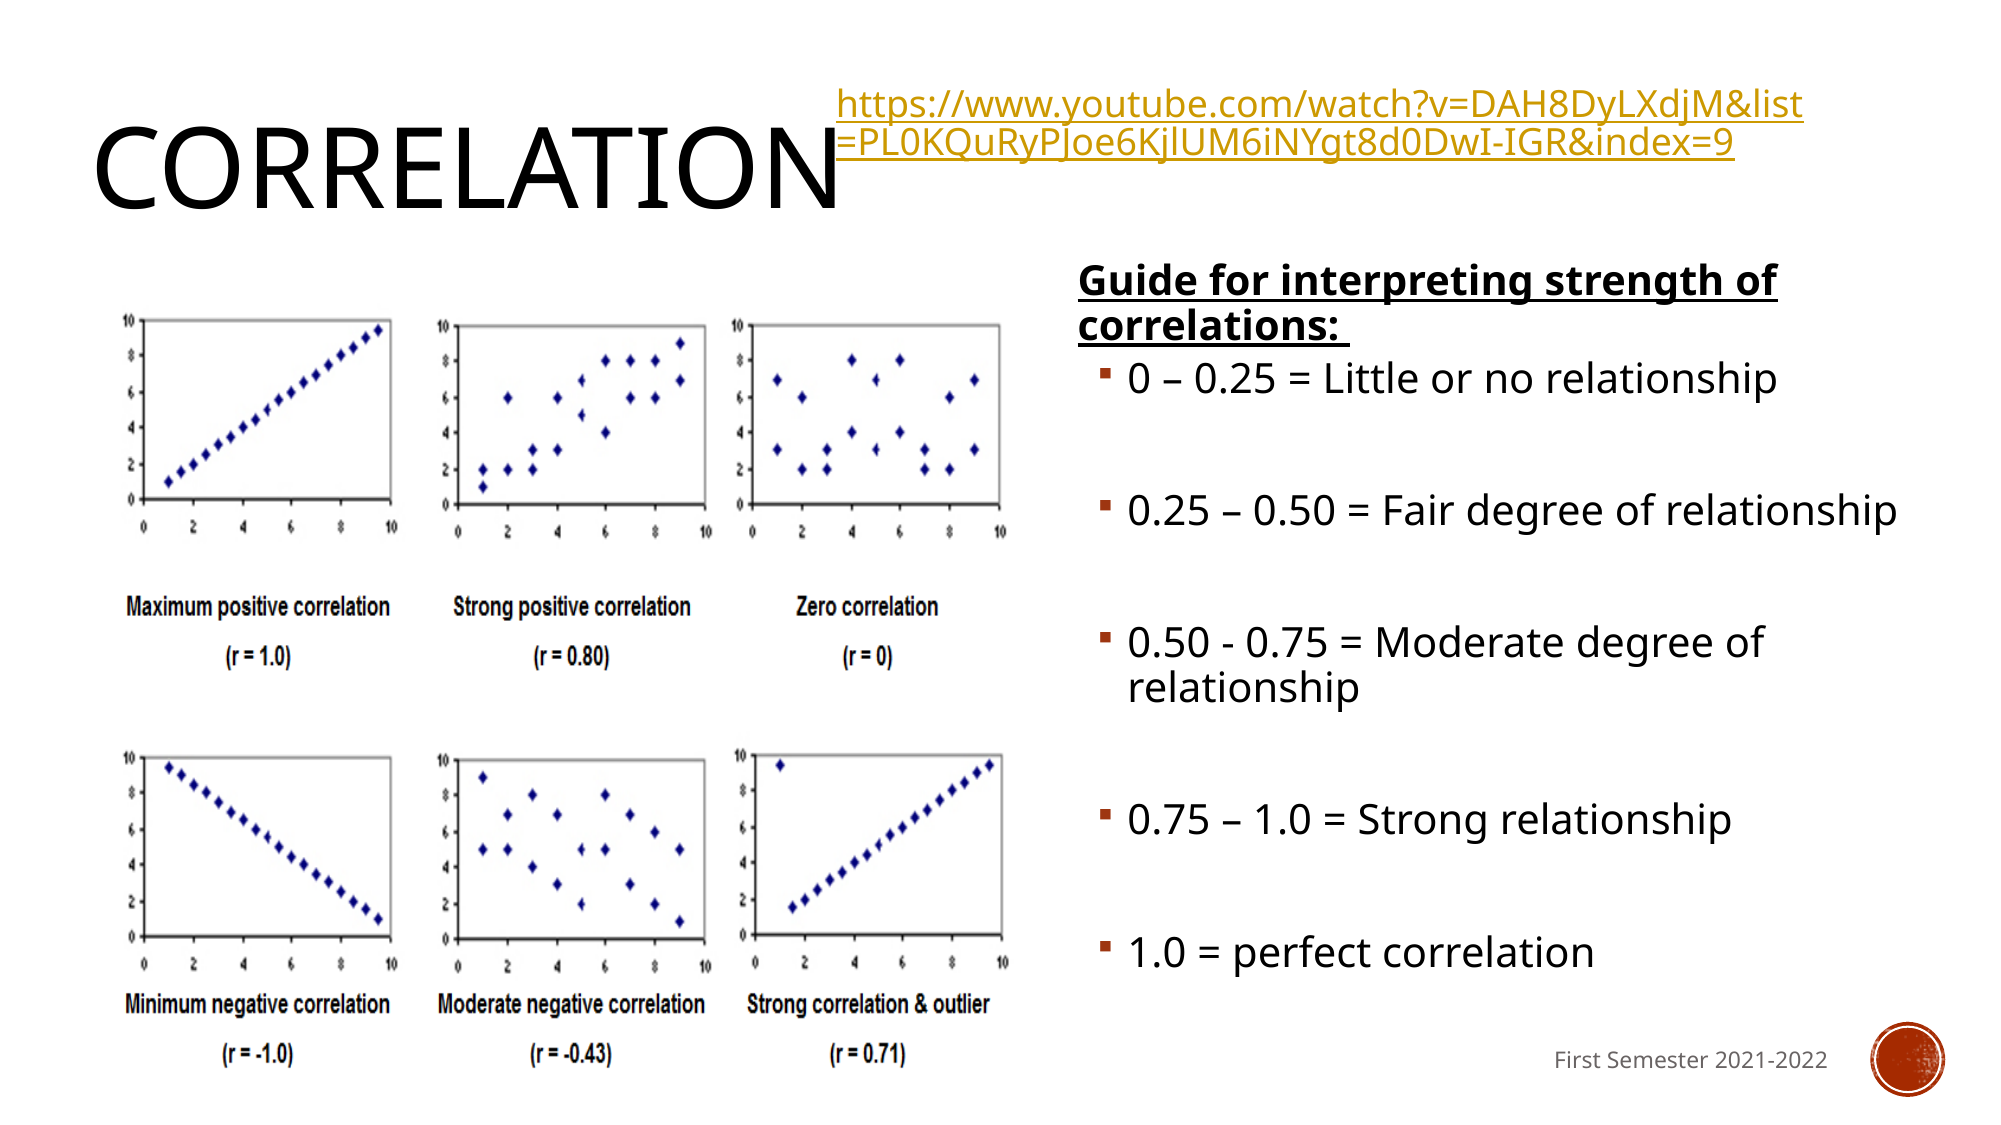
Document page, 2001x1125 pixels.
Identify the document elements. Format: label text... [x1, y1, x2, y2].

list Guide for interpreting strength of correlations: [1062, 251, 1920, 350]
text_box https://www.youtube.com/watch?v=DAH8DyLXdjM&list=PL0KQuRyPJoe6KjlUM6iNYgt8d0DwI-IGR&index=9 [821, 72, 1822, 184]
title Correlation [75, 60, 1920, 284]
list 0 – 0.25 = Little or no relationship 0.25 – 0.50 = Fair degree of relationship 0.50 - 0.75 = Moderate degree of relationship 0.75 – 1.0 = Strong relationship 1.0 = perfect correlation [1037, 350, 1969, 1100]
slide_number First Semester 2021-2022 [1306, 1028, 1844, 1089]
picture [99, 251, 1038, 1096]
